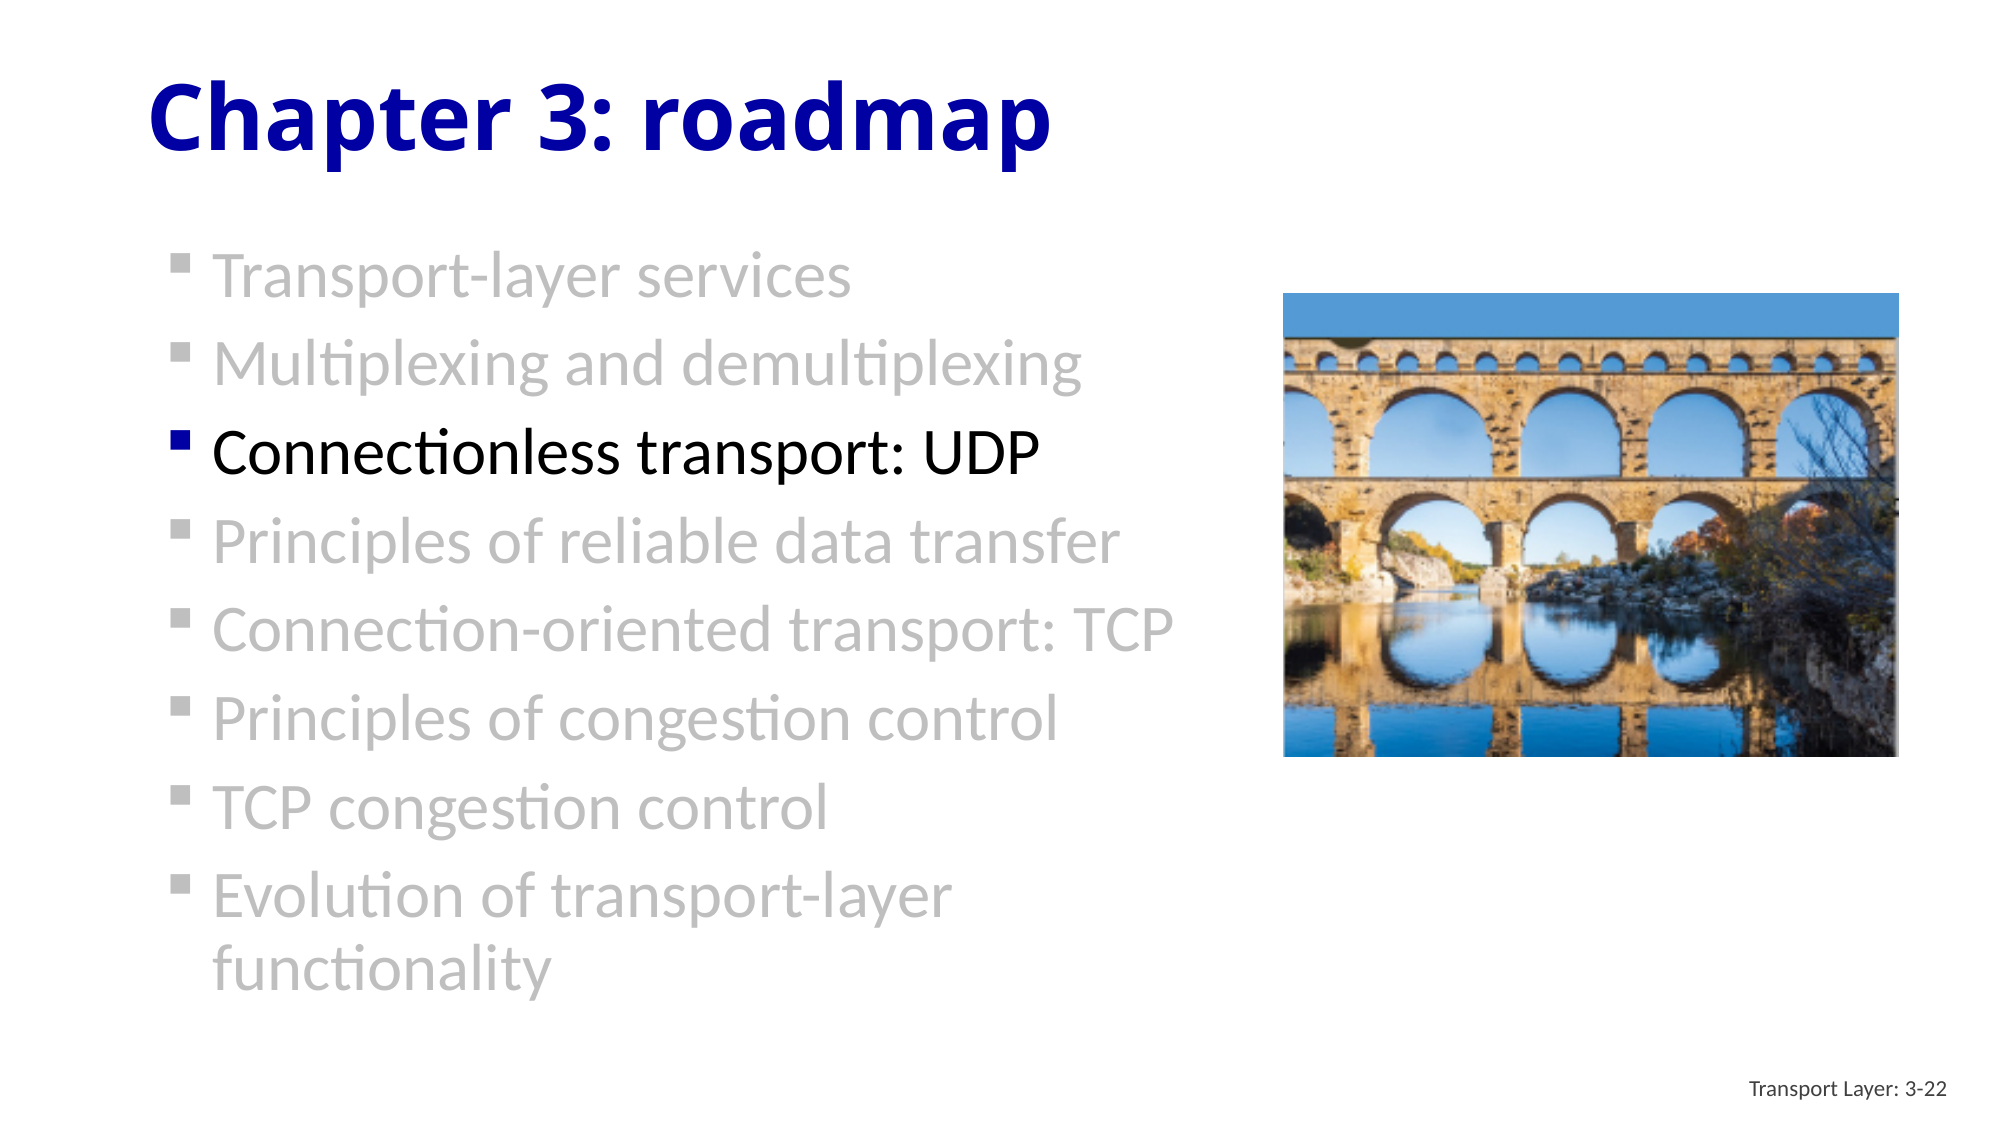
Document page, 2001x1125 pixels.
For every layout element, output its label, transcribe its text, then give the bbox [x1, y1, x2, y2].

list Transport-layer services Multiplexing and demultiplexing Connectionless transport: UDP Principles of reliable data transfer Connection-oriented transport: TCP Principles of congestion control TCP congestion control Evolution of transport-layer functionality [131, 231, 1217, 1057]
picture [1283, 293, 1899, 757]
title Chapter 3: roadmap [131, 47, 1856, 195]
slide_number Transport Layer: 3-22 [1512, 1056, 1963, 1117]
